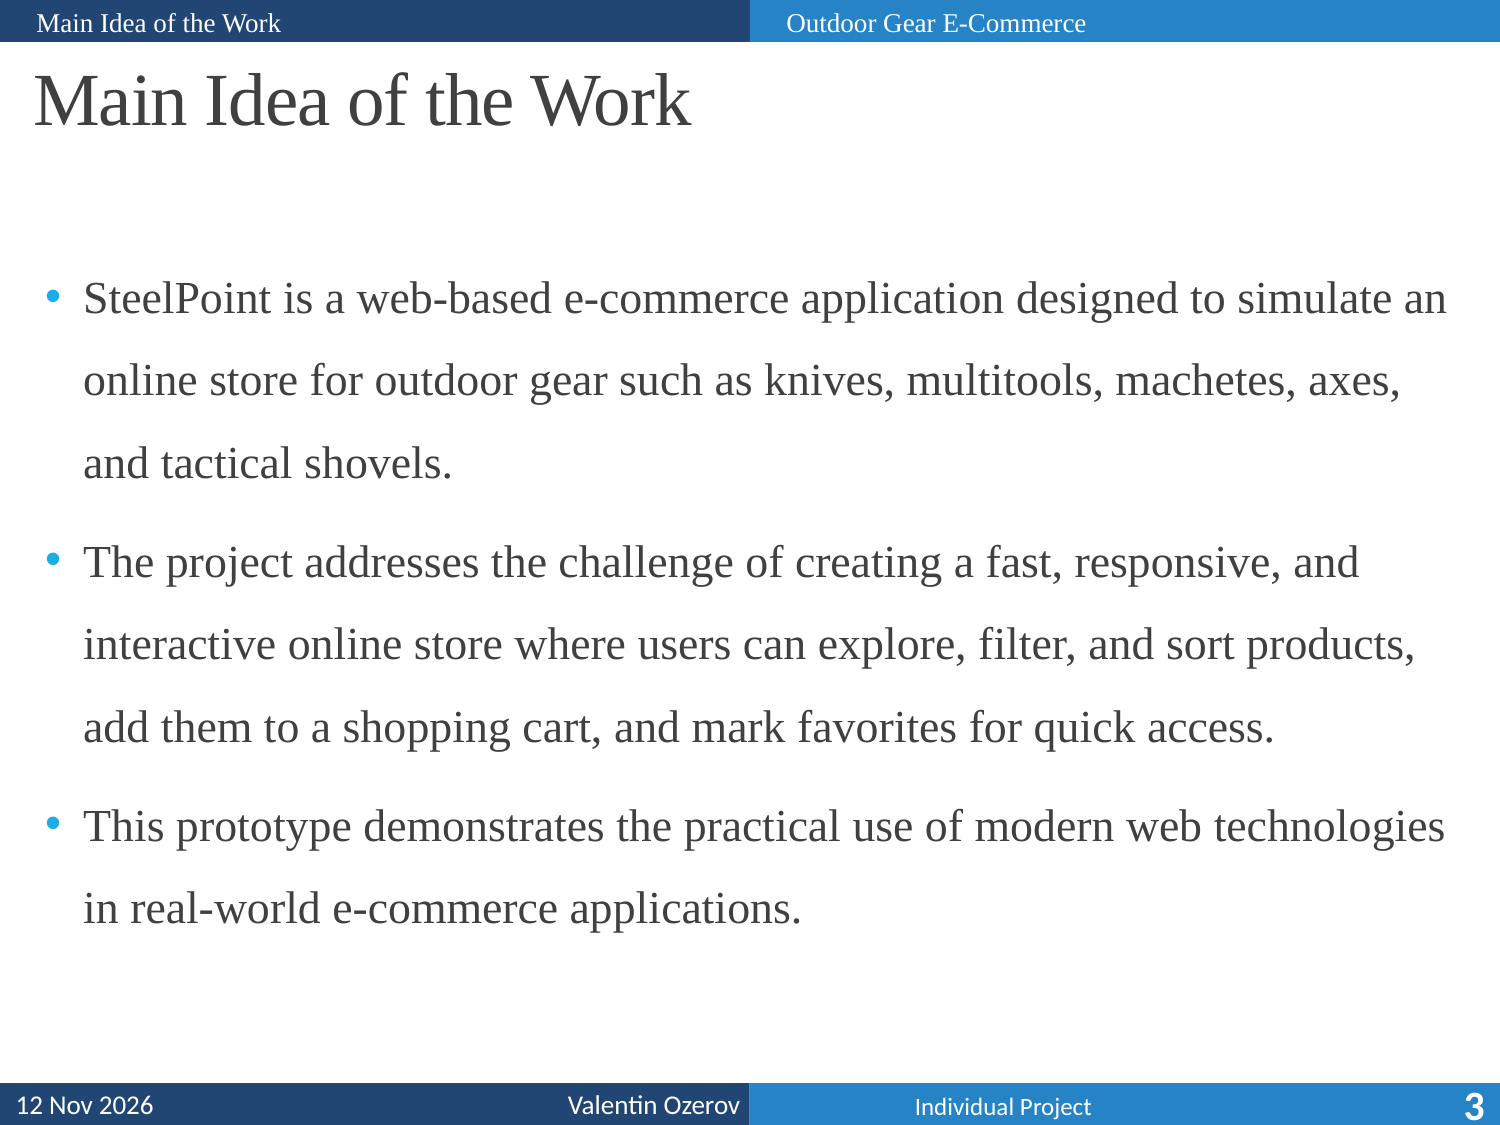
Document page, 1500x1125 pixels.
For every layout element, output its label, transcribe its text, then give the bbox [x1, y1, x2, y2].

list SteelPoint is a web-based e-commerce application designed to simulate an online store for outdoor gear such as knives, multitools, machetes, axes, and tactical shovels. The project addresses the challenge of creating a fast, responsive, and interactive online store where users can explore, filter, and sort products, add them to a shopping cart, and mark favorites for quick access. This prototype demonstrates the practical use of modern web technologies in real-world e-commerce applications. [45, 232, 1451, 1059]
list Main Idea of the Work [0, 0, 750, 43]
list Outdoor Gear E-Commerce [750, 0, 1500, 43]
list Valentin Ozerov [183, 1082, 741, 1125]
title Main Idea of the Work [0, 56, 1500, 219]
slide_number 3 [1401, 1082, 1500, 1125]
slide_number 10-Jun-25 [0, 1082, 181, 1125]
text_box Individual Project [750, 1083, 1451, 1125]
